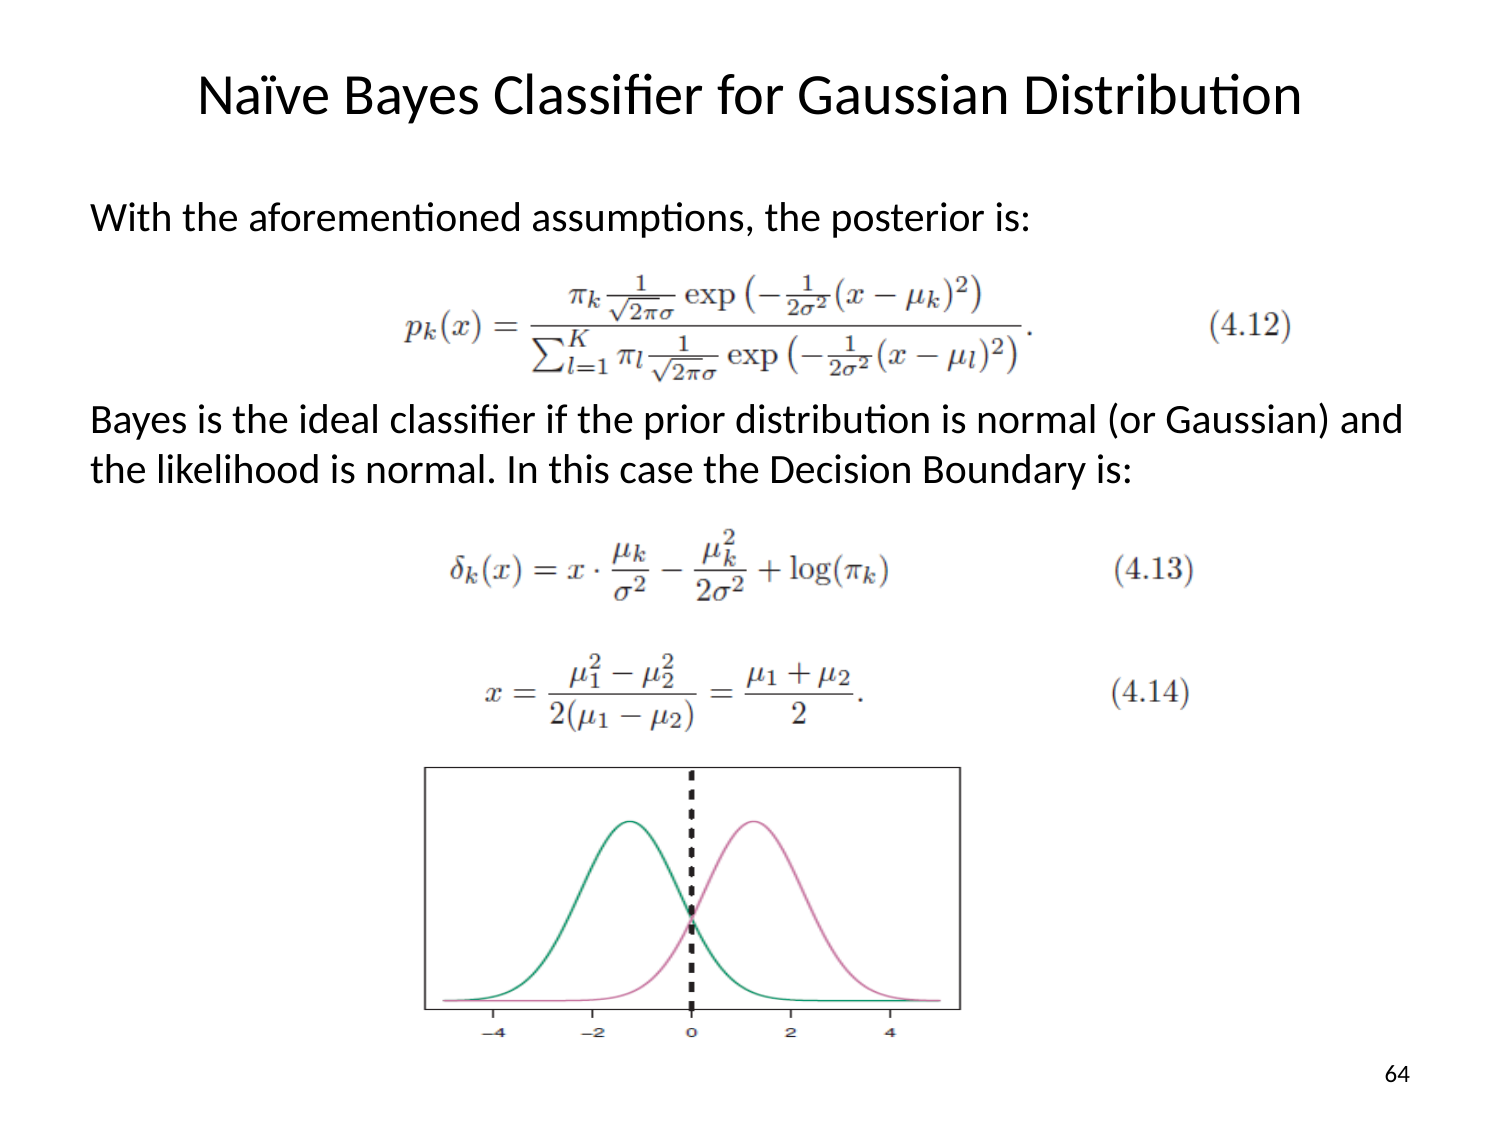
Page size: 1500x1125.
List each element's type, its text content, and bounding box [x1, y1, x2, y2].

picture [327, 512, 1326, 1063]
picture [337, 262, 1316, 394]
title Naïve Bayes Classifier for Gaussian Distribution [75, 45, 1425, 138]
list With the aforementioned assumptions, the posterior is: Bayes is the ideal classifier if the prior distribution is normal (or Gaussian) and the likelihood is normal. In this case the Decision Boundary is: [75, 182, 1425, 1025]
slide_number 64 [1074, 1042, 1425, 1103]
